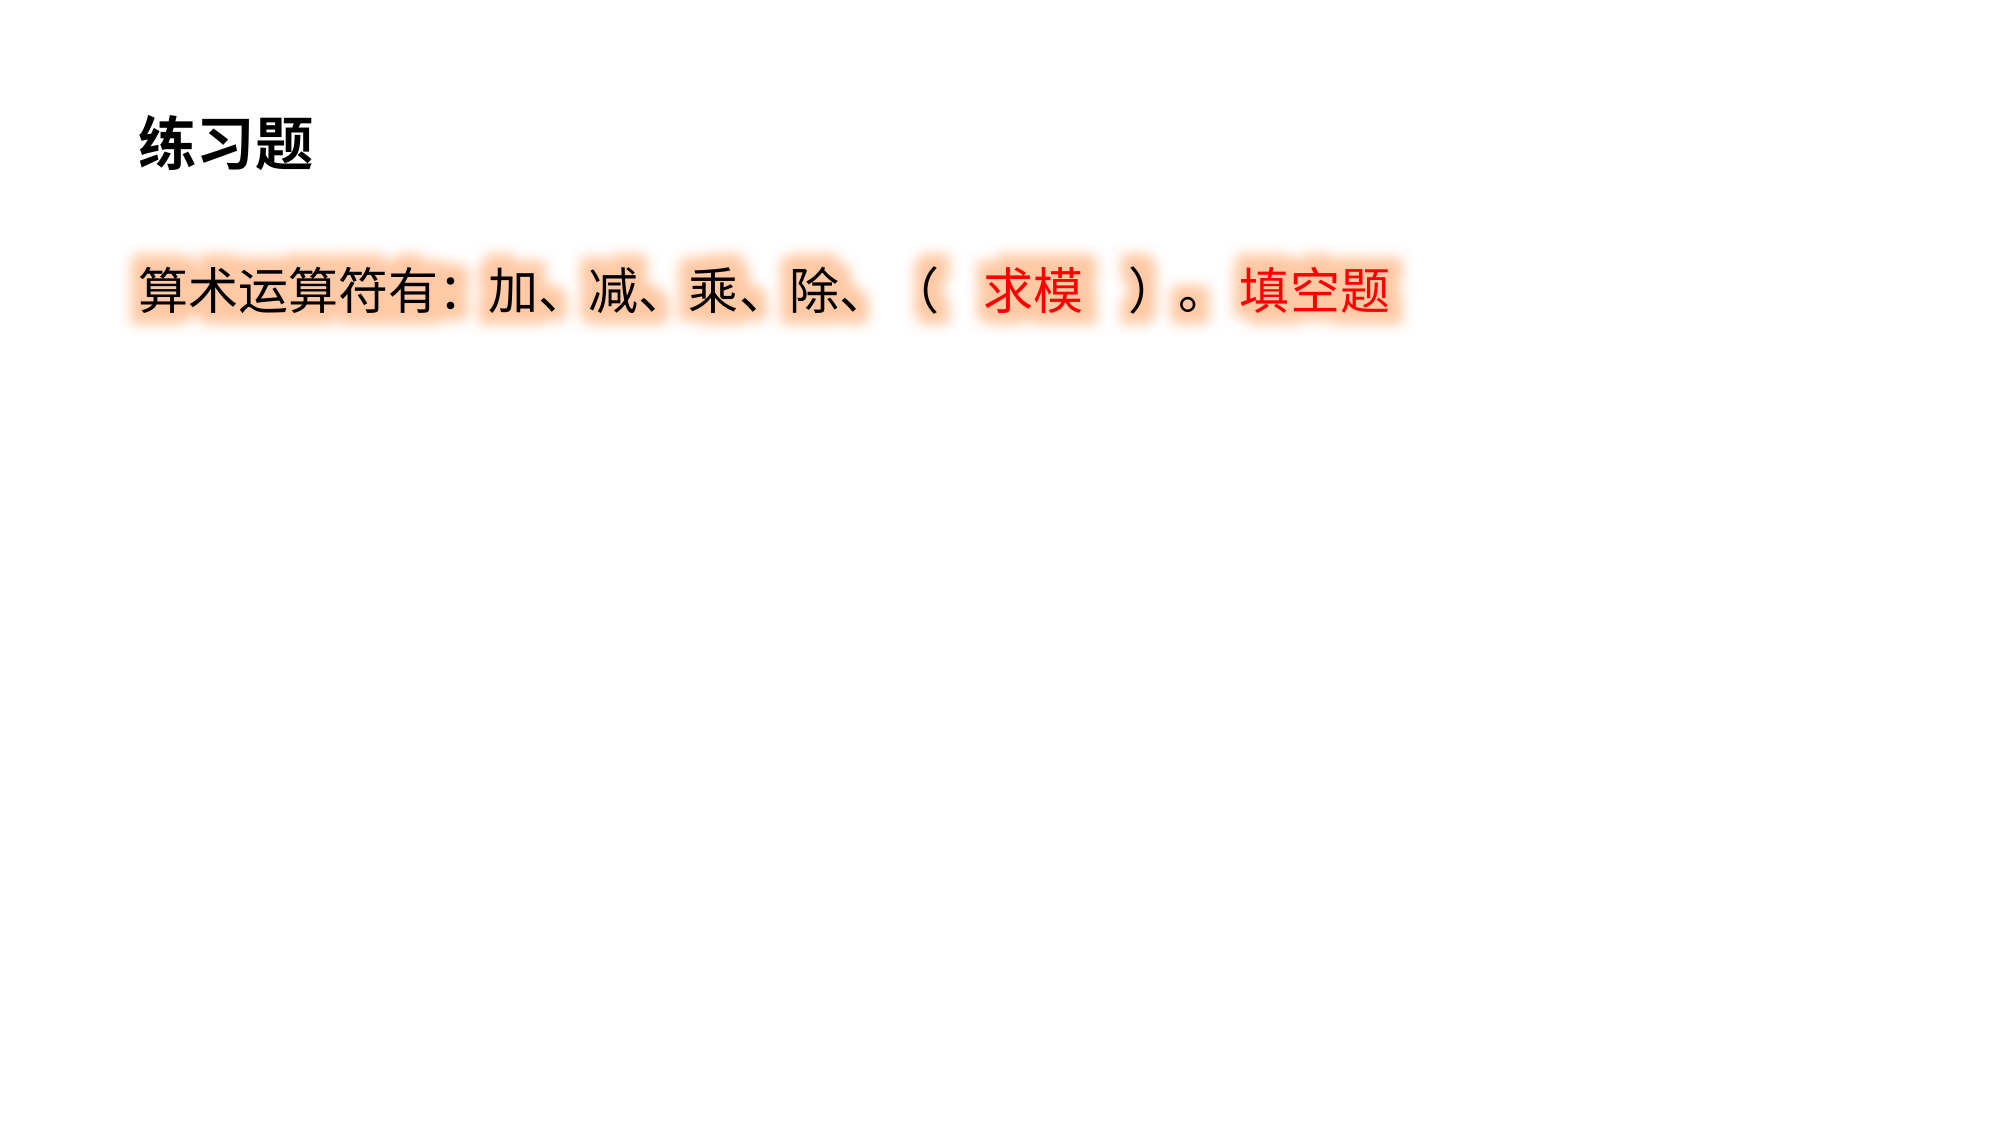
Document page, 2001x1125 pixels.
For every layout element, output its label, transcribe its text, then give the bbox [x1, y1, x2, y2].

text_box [113, 212, 1847, 1055]
text_box 练习题 [120, 97, 1568, 187]
text_box 从表或视图中删除数据 [117, 216, 1843, 1051]
text_box 算术运算符有：加、减、乘、除、（ 求模 ）。 填空题 [120, 219, 1839, 1047]
